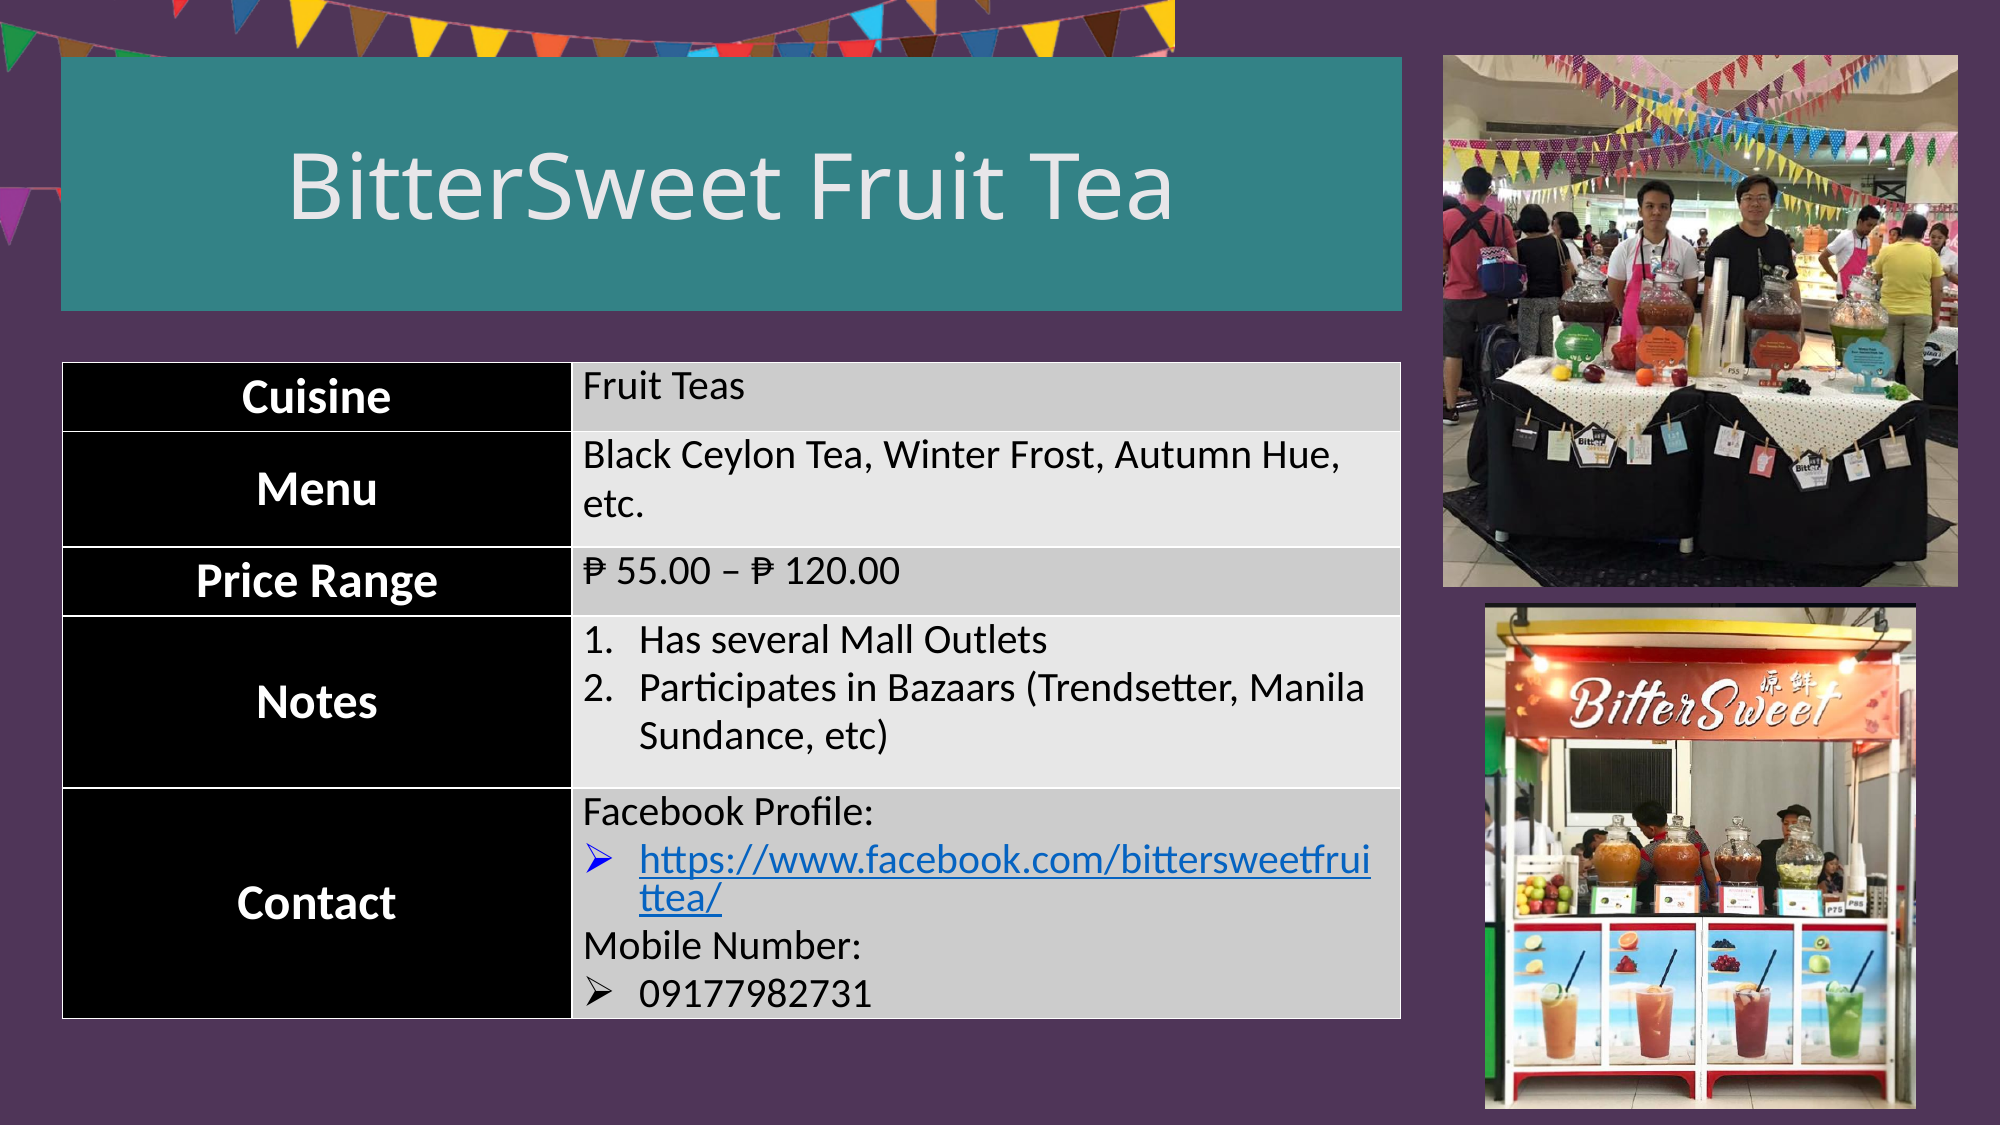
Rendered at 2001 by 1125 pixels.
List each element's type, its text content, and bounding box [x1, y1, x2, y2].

table_cell Facebook Profile: https://www.facebook.com/bittersweetfruittea/ Mobile Number: 09177982731 [573, 789, 1400, 1018]
table_cell Price Range [63, 548, 571, 615]
table_header Cuisine [63, 363, 571, 431]
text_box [62, 58, 1401, 311]
picture [1443, 55, 1958, 588]
table_cell Black Ceylon Tea, Winter Frost, Autumn Hue, etc. [573, 432, 1400, 546]
table_cell Contact [63, 789, 571, 1018]
picture [1485, 603, 1916, 1109]
text_box [0, 0, 2000, 1125]
table_header Fruit Teas [573, 363, 1400, 431]
picture [0, 0, 1175, 252]
table_cell Menu [63, 432, 571, 546]
table_cell Notes [63, 617, 571, 787]
table_cell ₱ 55.00 – ₱ 120.00 [573, 548, 1400, 615]
table_cell Has several Mall Outlets Participates in Bazaars (Trendsetter, Manila Sundance, etc) [573, 617, 1400, 787]
